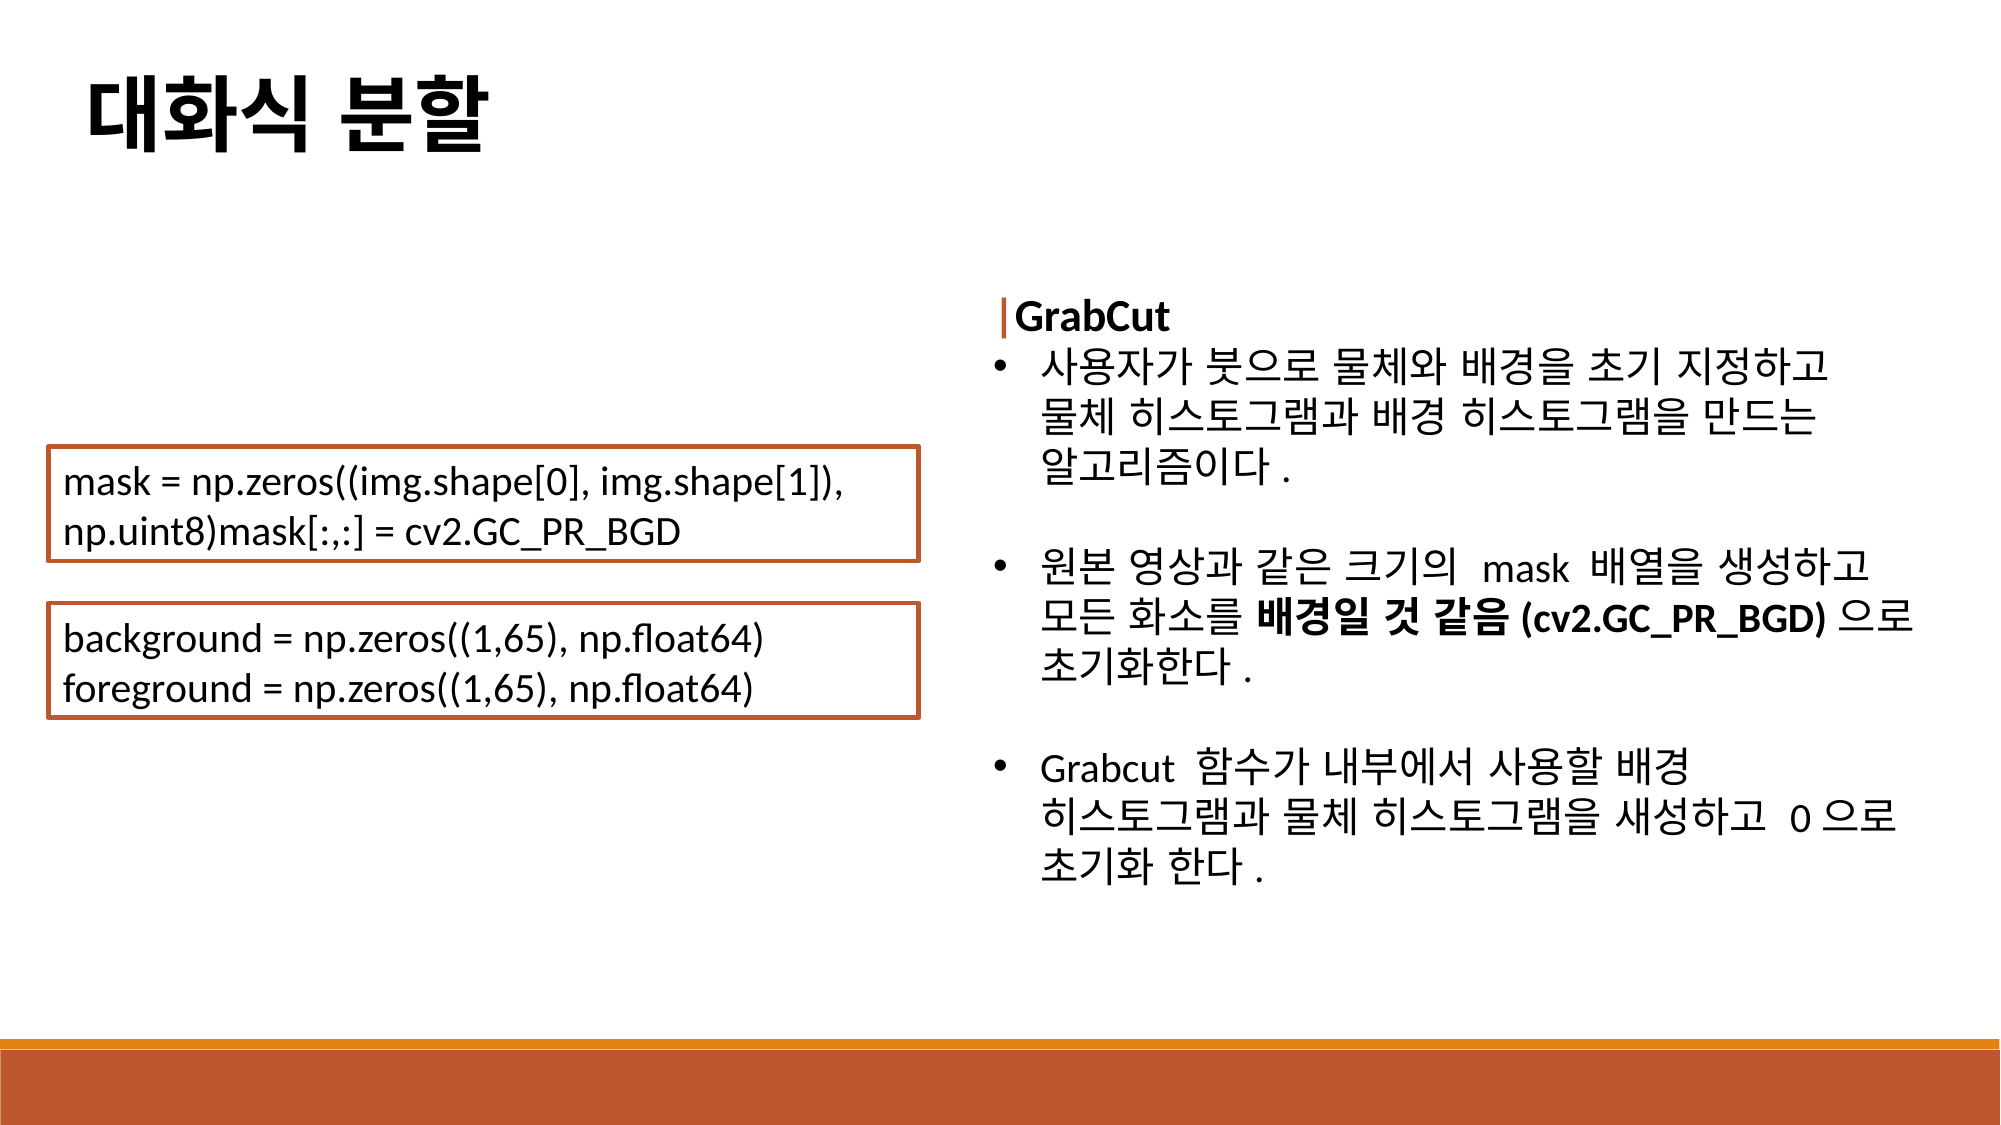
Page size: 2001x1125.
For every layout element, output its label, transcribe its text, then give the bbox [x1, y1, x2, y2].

text_box 대화식 분할 [70, 54, 507, 170]
text_box background = np.zeros((1,65), np.float64) foreground = np.zeros((1,65), np.float64) [48, 603, 919, 718]
text_box |GrabCut 사용자가 붓으로 물체와 배경을 초기 지정하고 물체 히스토그램과 배경 히스토그램을 만드는 알고리즘이다. 원본 영상과 같은 크기의 mask 배열을 생성하고 모든 화소를 배경일 것 같음(cv2.GC_PR_BGD)으로 초기화한다. Grabcut 함수가 내부에서 사용할 배경 히스토그램과 물체 히스토그램을 새성하고 0으로 초기화 한다. [978, 278, 1934, 898]
text_box mask = np.zeros((img.shape[0], img.shape[1]), np.uint8)mask[:,:] = cv2.GC_PR_BGD [48, 446, 919, 562]
